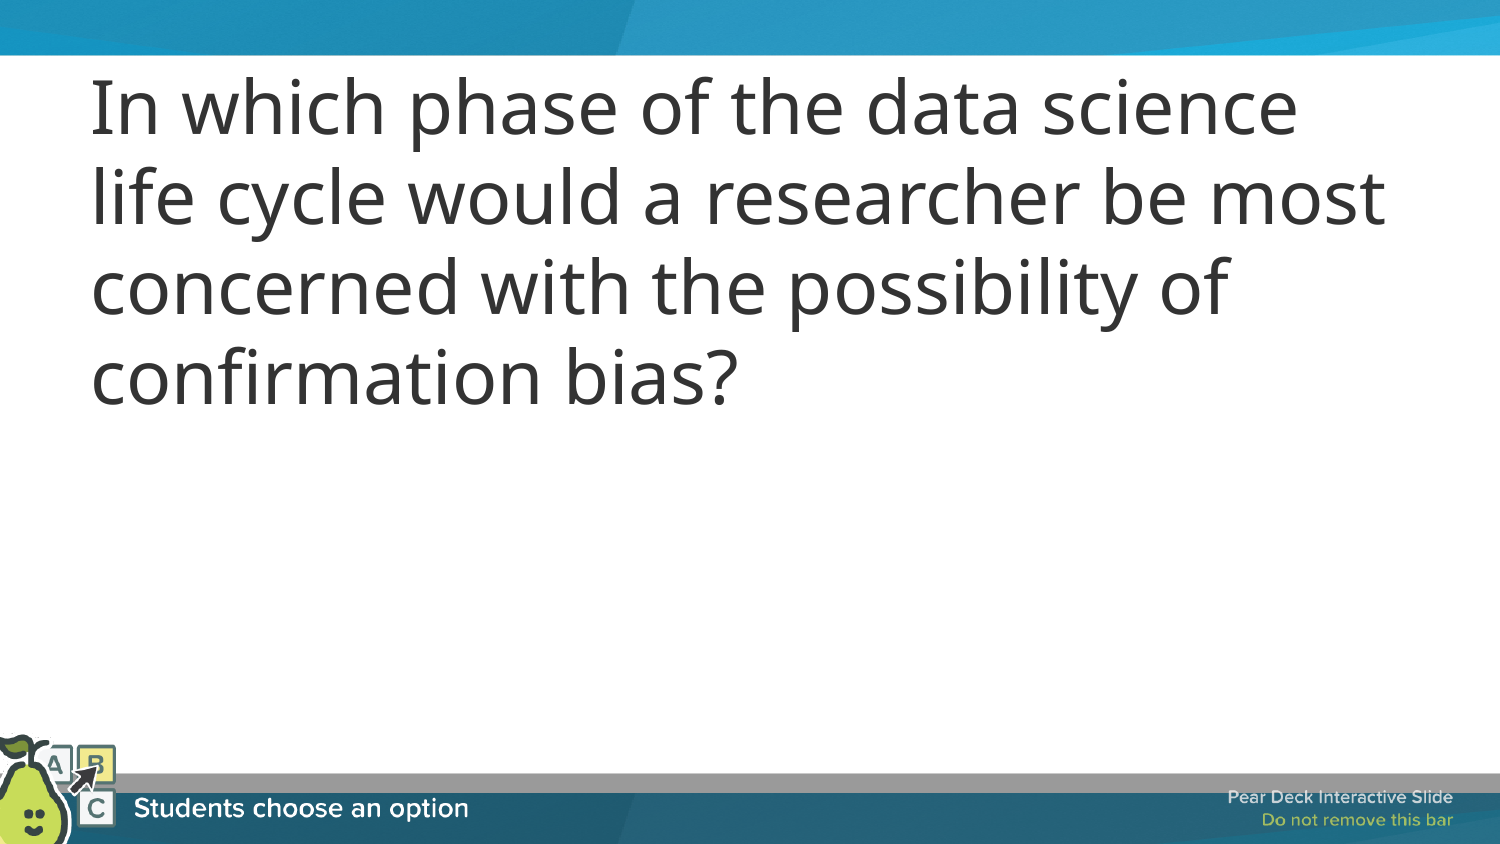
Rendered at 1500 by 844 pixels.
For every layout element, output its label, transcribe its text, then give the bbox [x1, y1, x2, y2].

picture [0, 55, 1500, 182]
picture [0, 726, 1500, 844]
title In which phase of the data science life cycle would a researcher be most concerned with the possibility of confirmation bias? [75, 293, 1425, 435]
